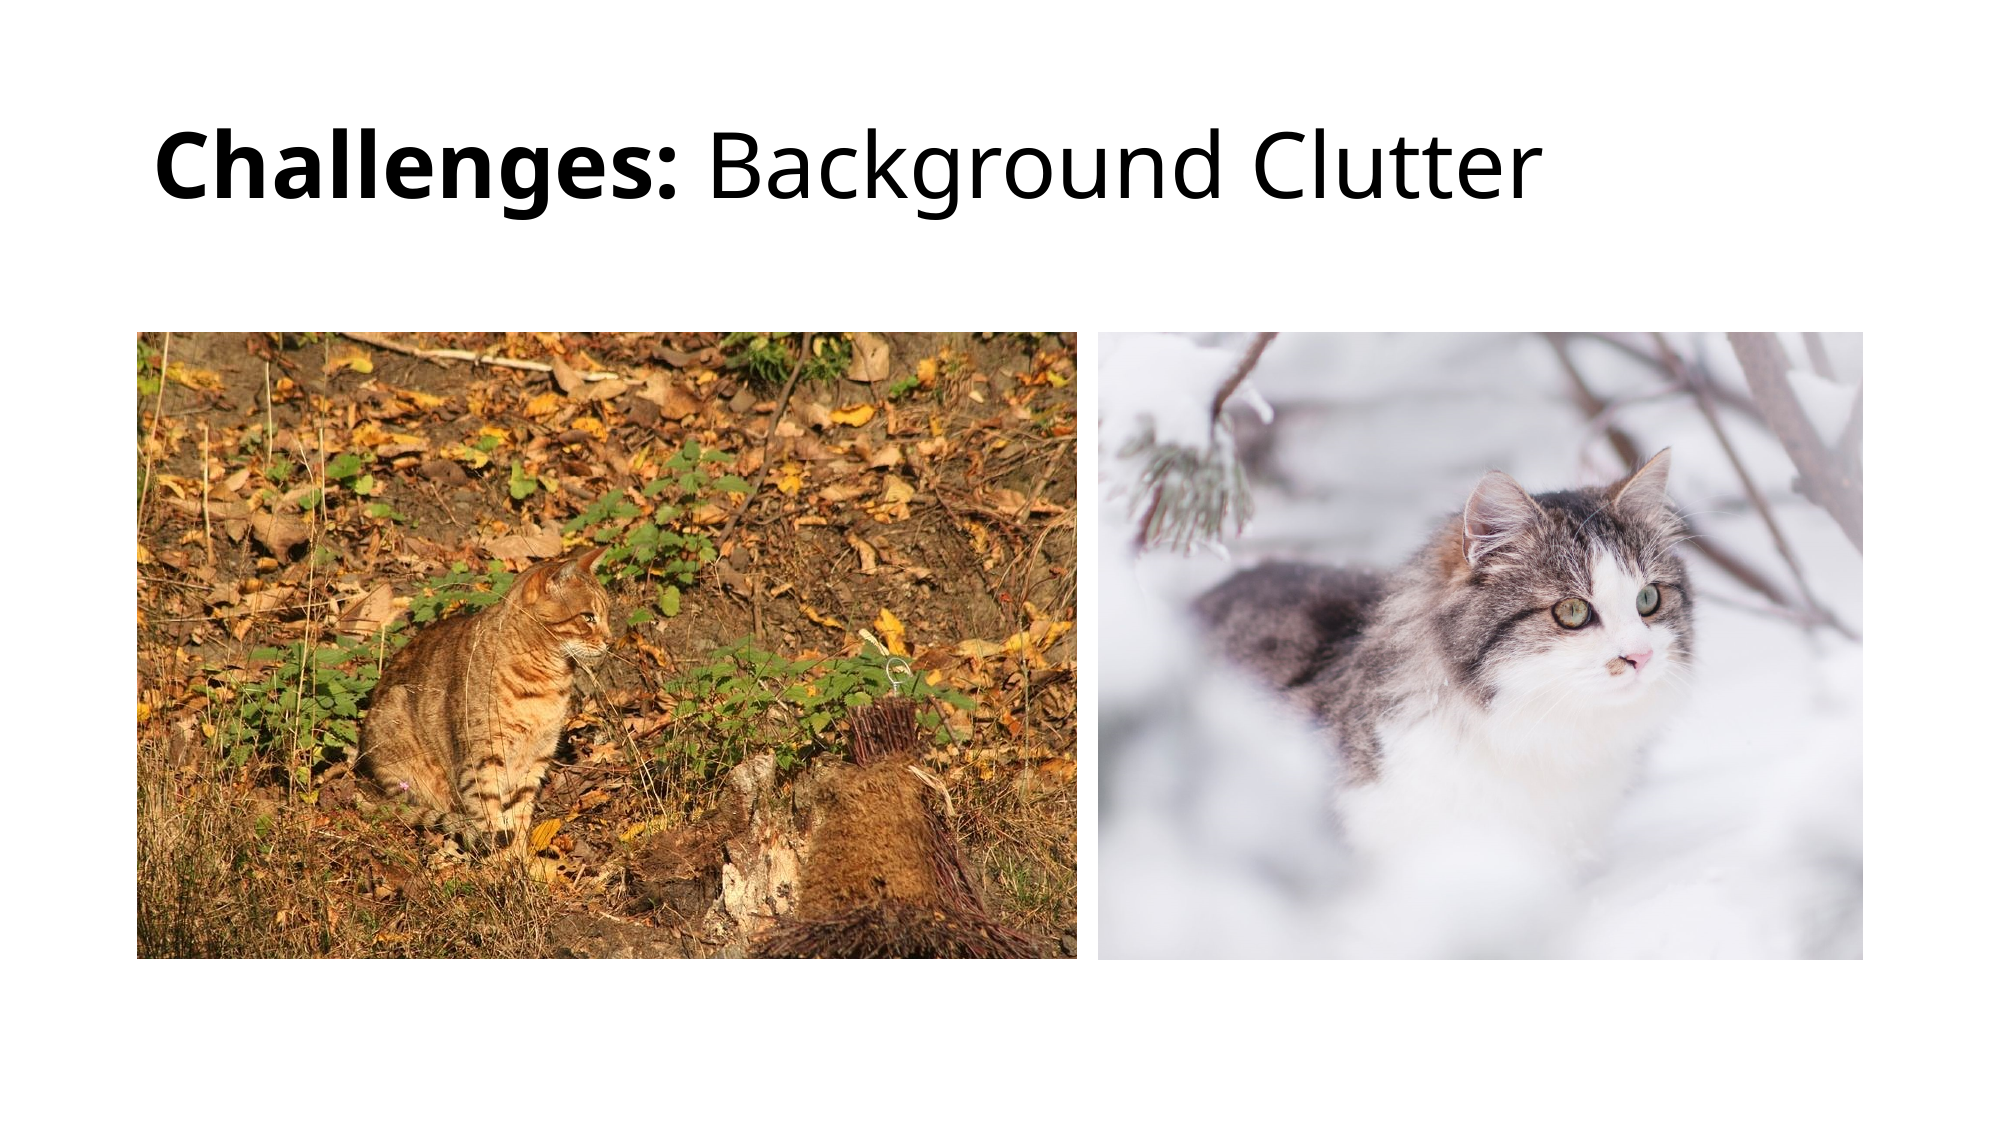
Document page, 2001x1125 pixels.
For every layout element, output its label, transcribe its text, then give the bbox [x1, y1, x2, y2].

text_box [137, 331, 1863, 960]
title Challenges: Background Clutter [137, 59, 1863, 278]
